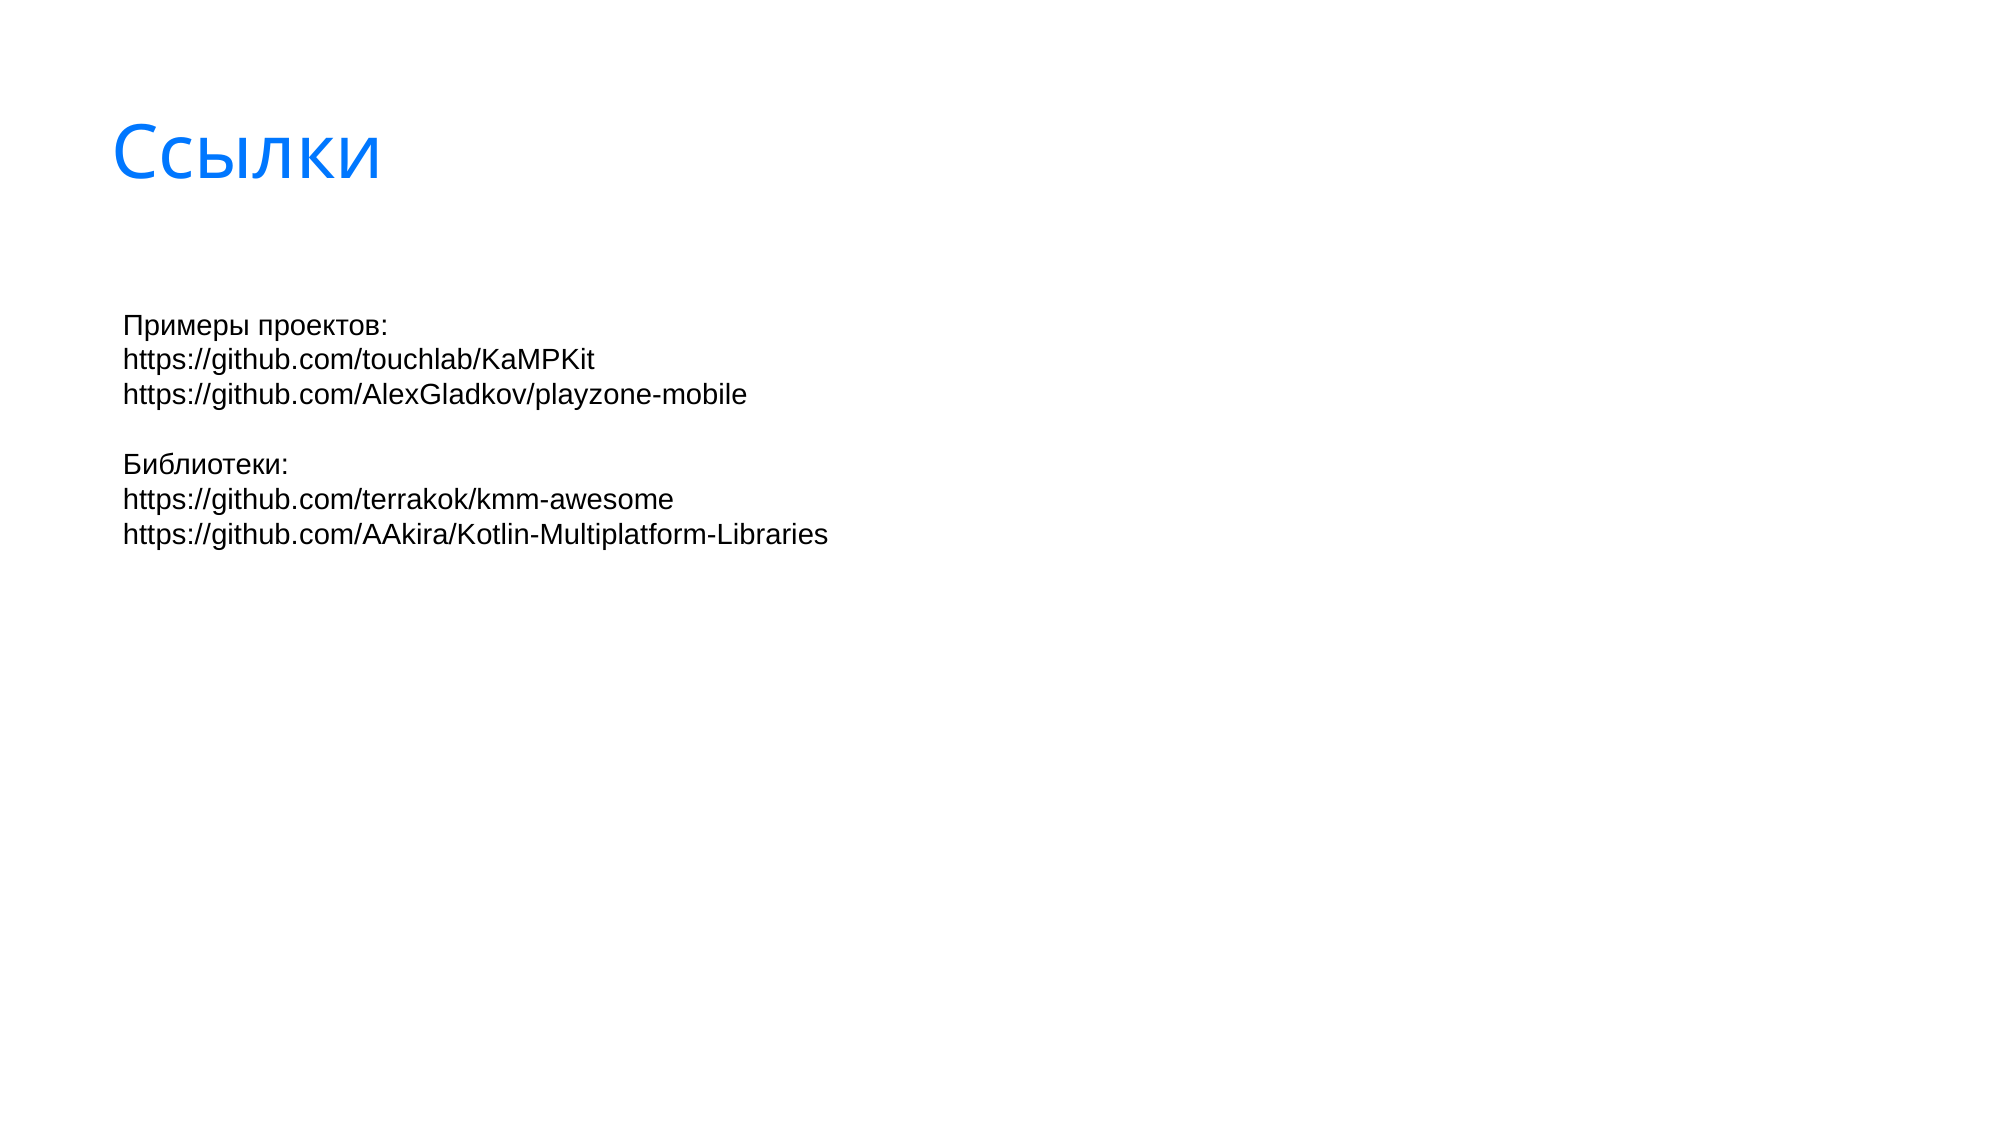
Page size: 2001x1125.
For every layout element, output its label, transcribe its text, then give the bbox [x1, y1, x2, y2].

title Ссылки [111, 113, 1739, 291]
text_box Примеры проектов: https://github.com/touchlab/KaMPKit https://github.com/AlexGladkov/playzone-mobile Библиотеки: https://github.com/terrakok/kmm-awesome https://github.com/AAkira/Kotlin-Multiplatform-Libraries [108, 290, 1735, 601]
